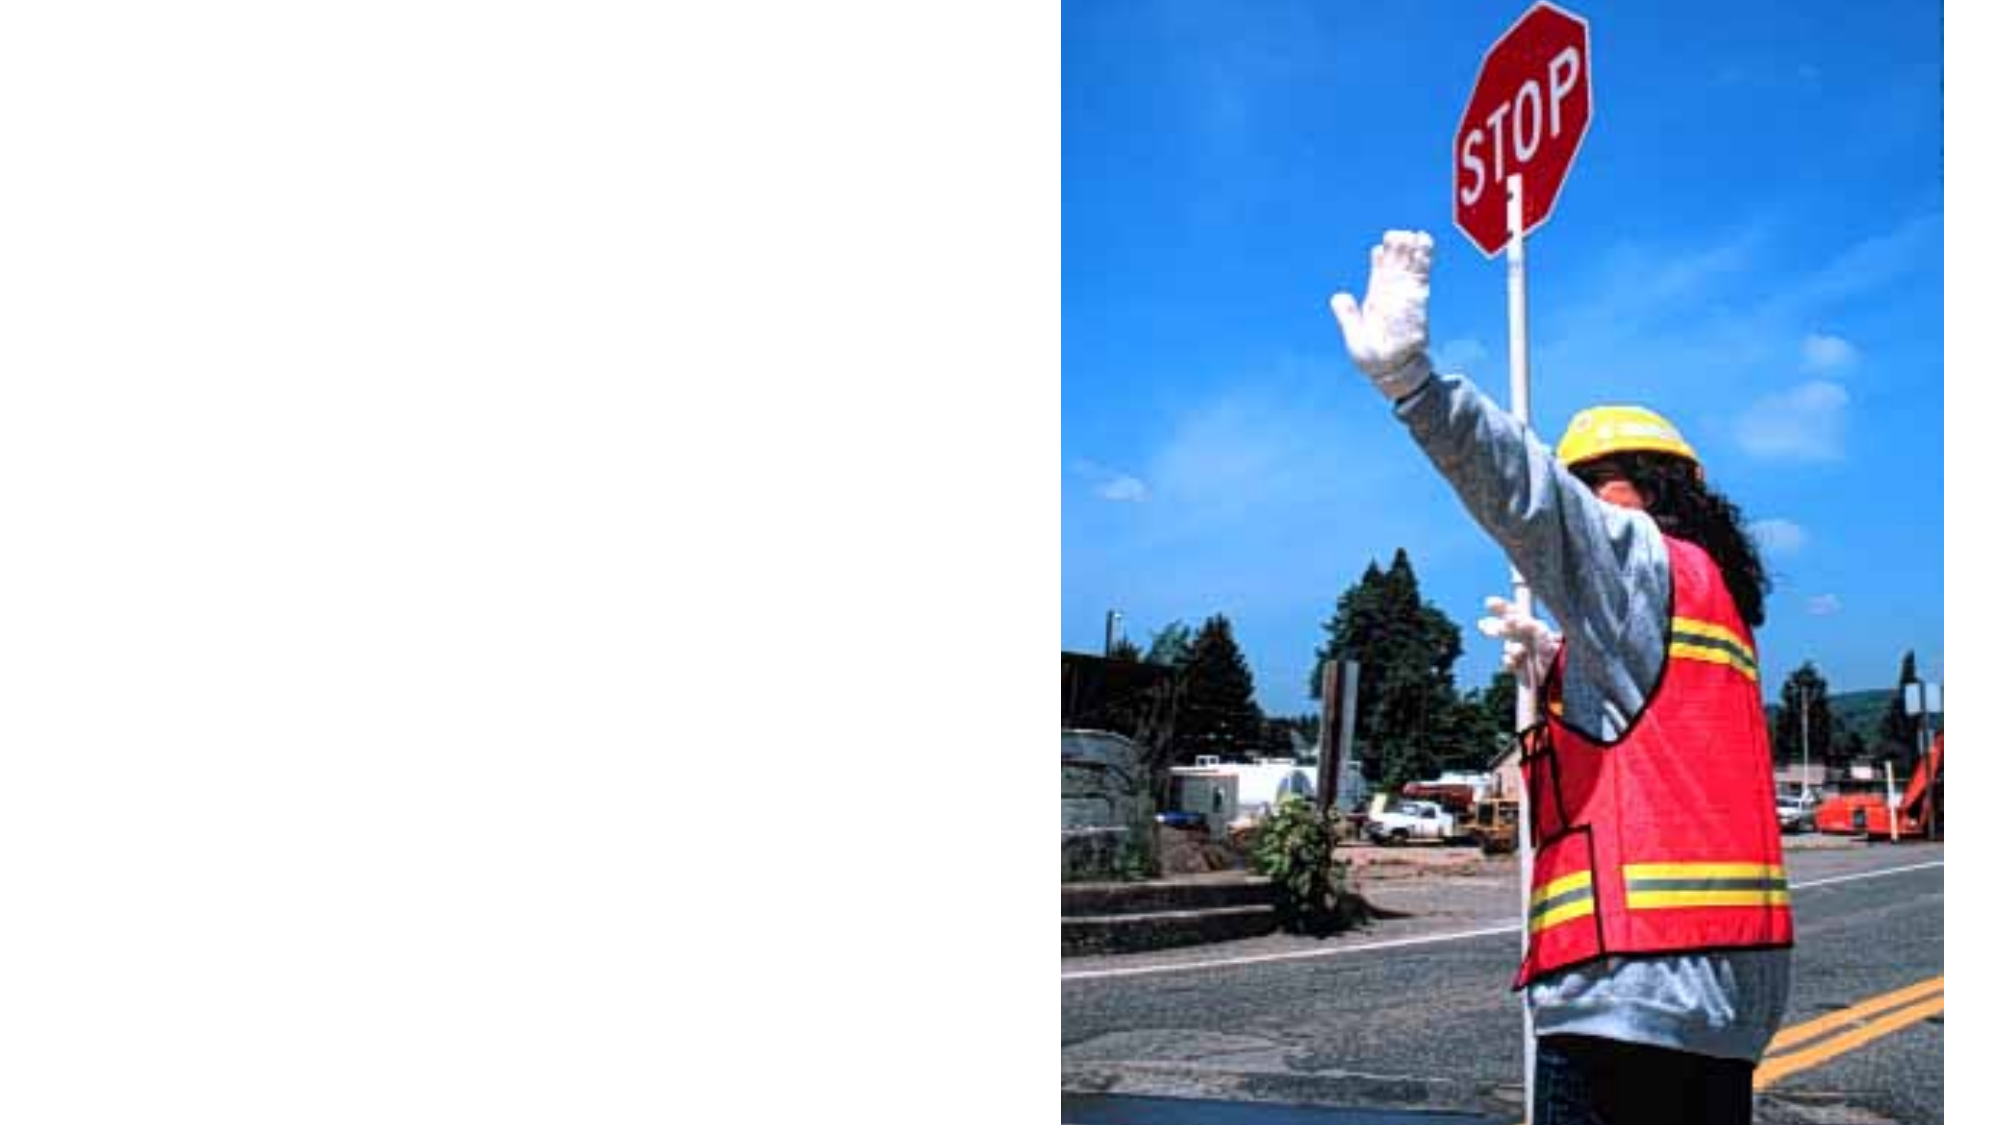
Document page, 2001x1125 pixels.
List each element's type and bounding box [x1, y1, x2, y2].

text_box [1049, 0, 1978, 1125]
